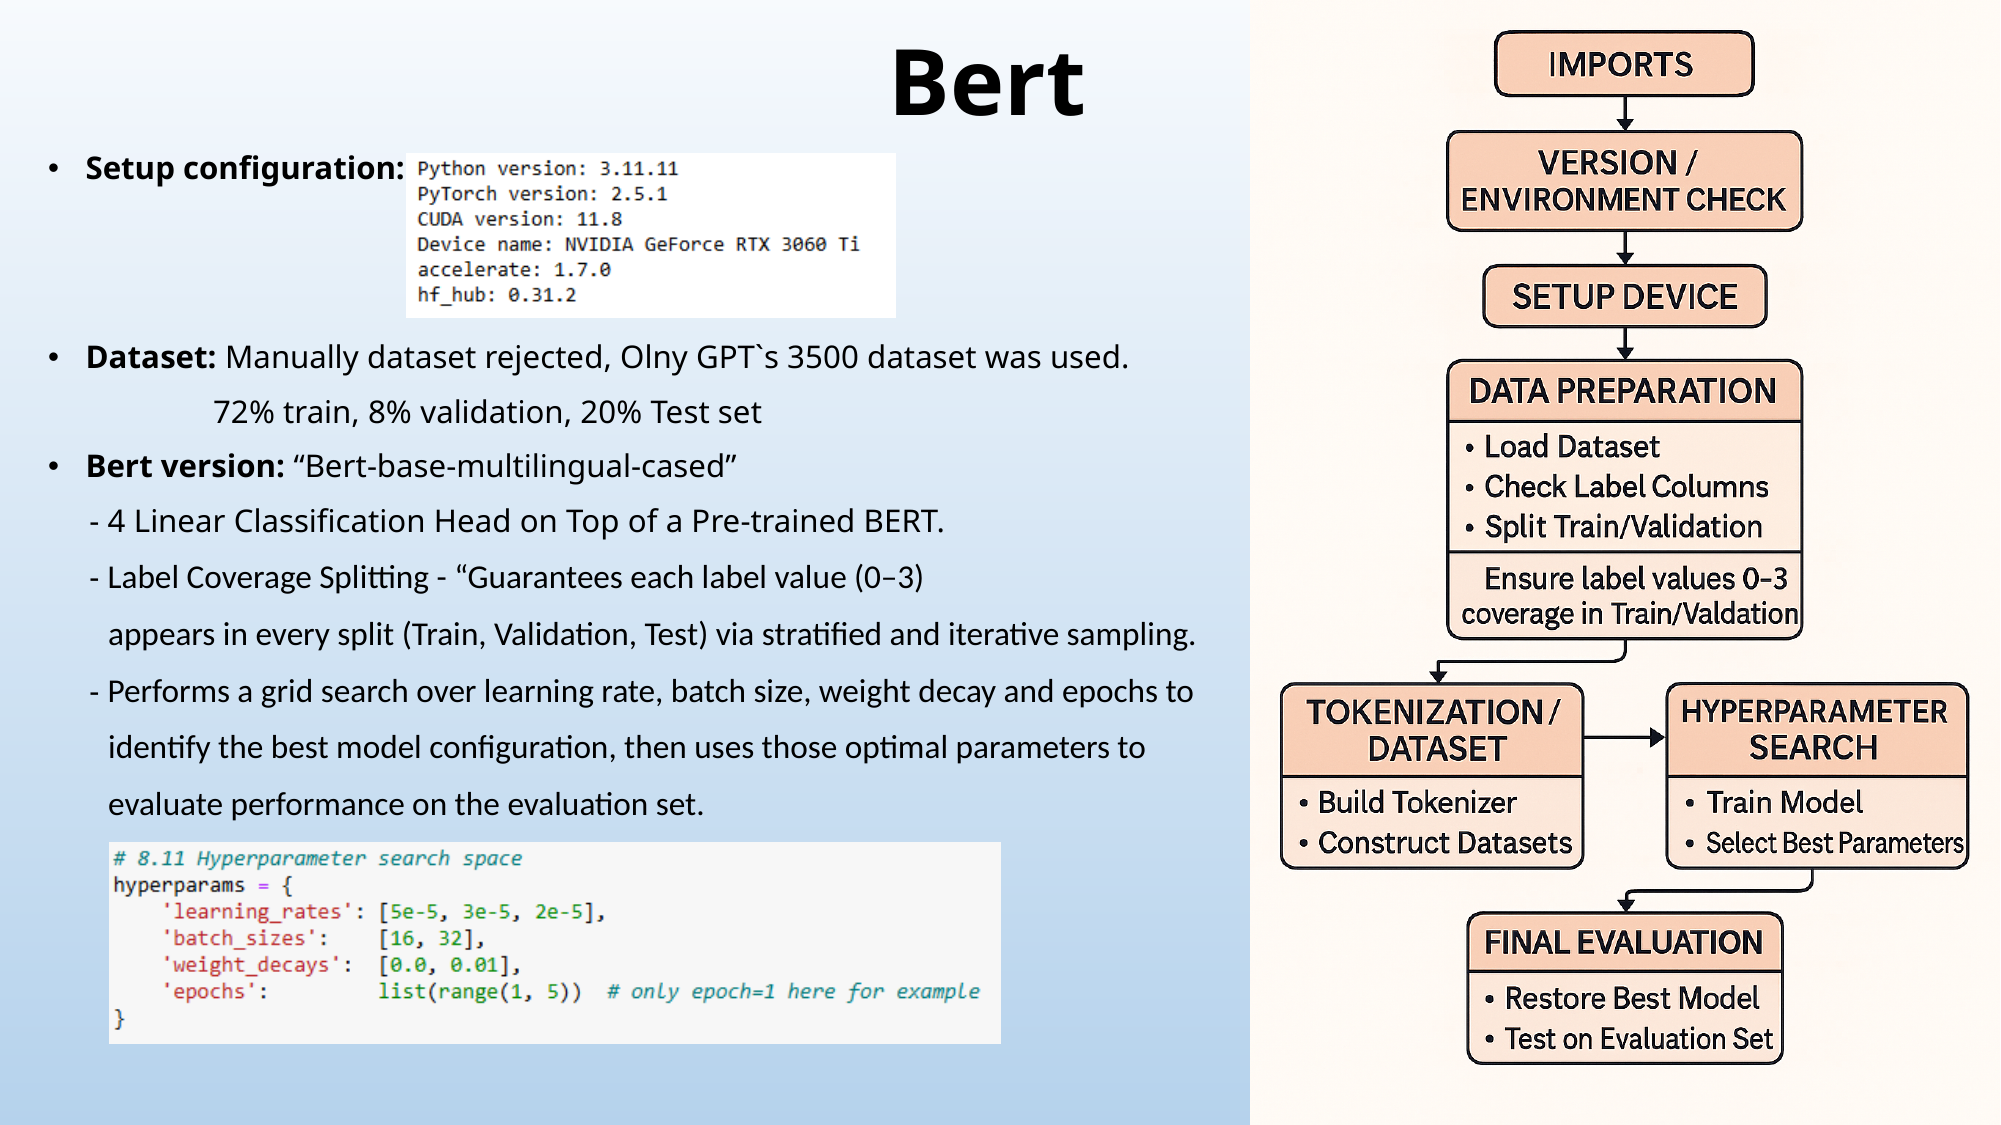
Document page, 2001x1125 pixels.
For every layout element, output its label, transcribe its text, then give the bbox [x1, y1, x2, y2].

picture [406, 153, 896, 318]
list Setup configuration: Dataset: Manually dataset rejected, Olny GPT`s 3500 dataset was used. 72% train, 8% validation, 20% Test set Bert version: “Bert-base-multilingual-cased” - 4 Linear Classification Head on Top of a Pre-trained BERT. - Label Coverage Splitting - “Guarantees each label value (0–3) appears in every split (Train, Validation, Test) via stratified and iterative sampling. - Performs a grid search over learning rate, batch size, weight decay and epochs to identify the best model configuration, then uses those optimal parameters to evaluate performance on the evaluation set. [33, 145, 1249, 1069]
picture [1249, 0, 2000, 1125]
picture [109, 842, 1001, 1045]
text_box Bert [124, 8, 1249, 145]
